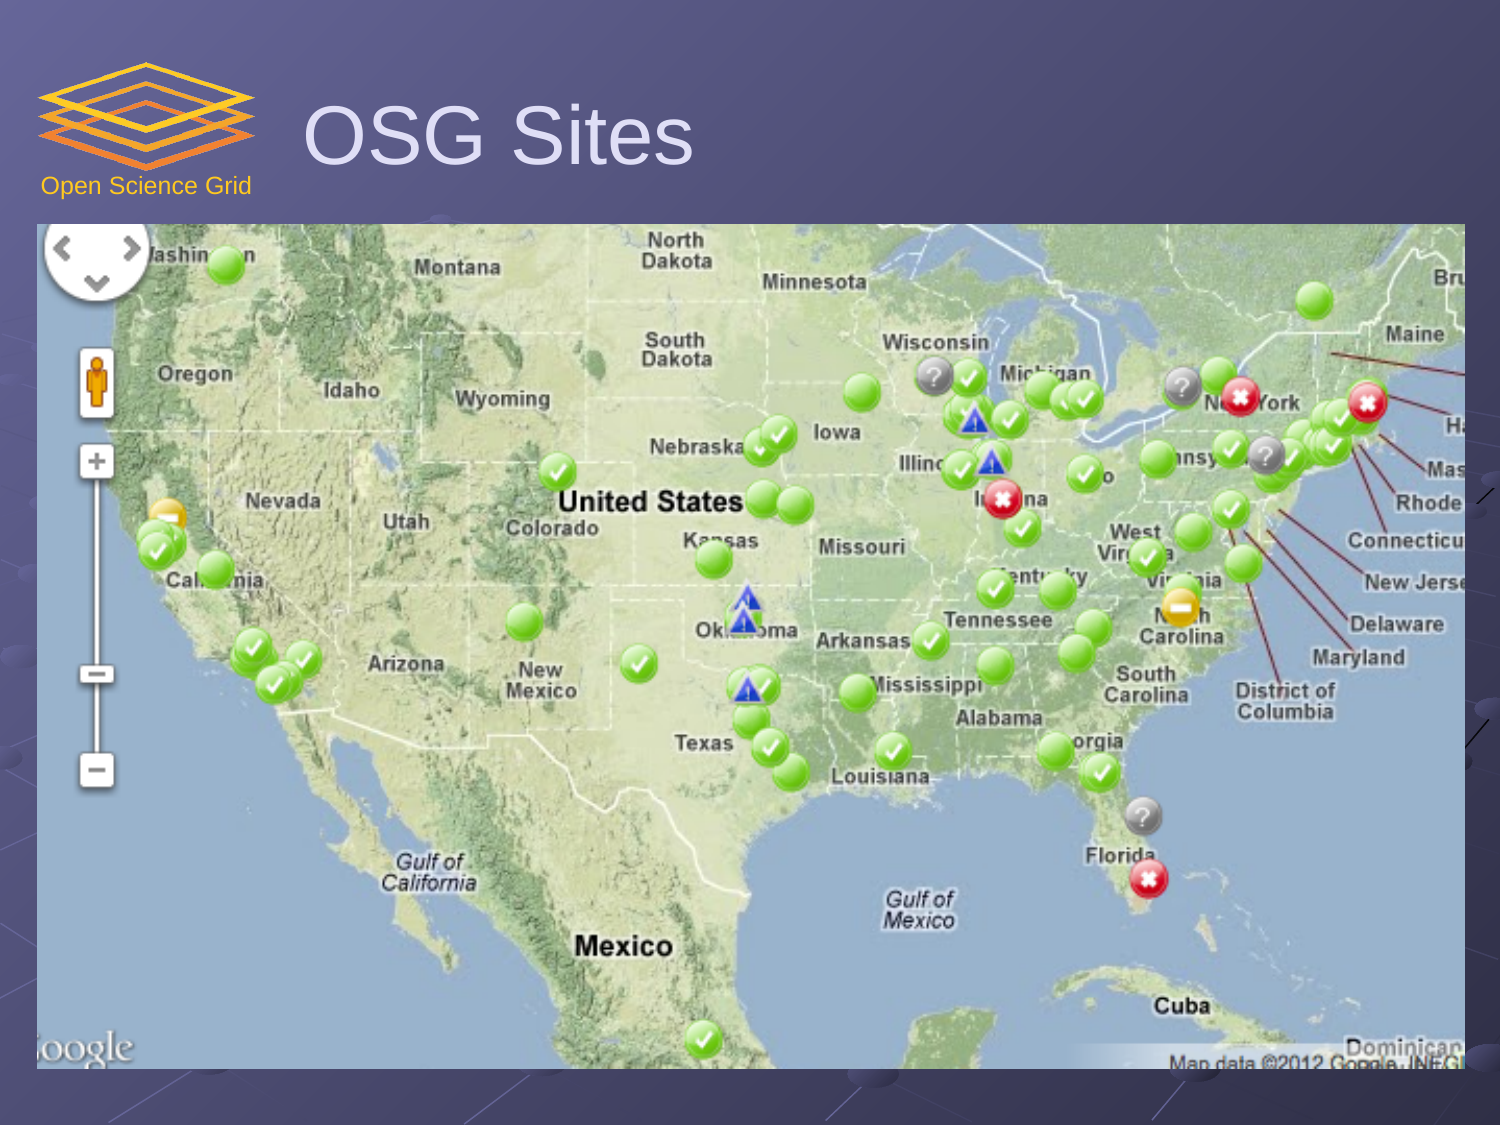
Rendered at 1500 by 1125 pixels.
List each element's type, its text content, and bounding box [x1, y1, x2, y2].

title OSG Sites [287, 37, 1426, 223]
picture [37, 224, 1465, 1069]
picture [37, 62, 284, 181]
